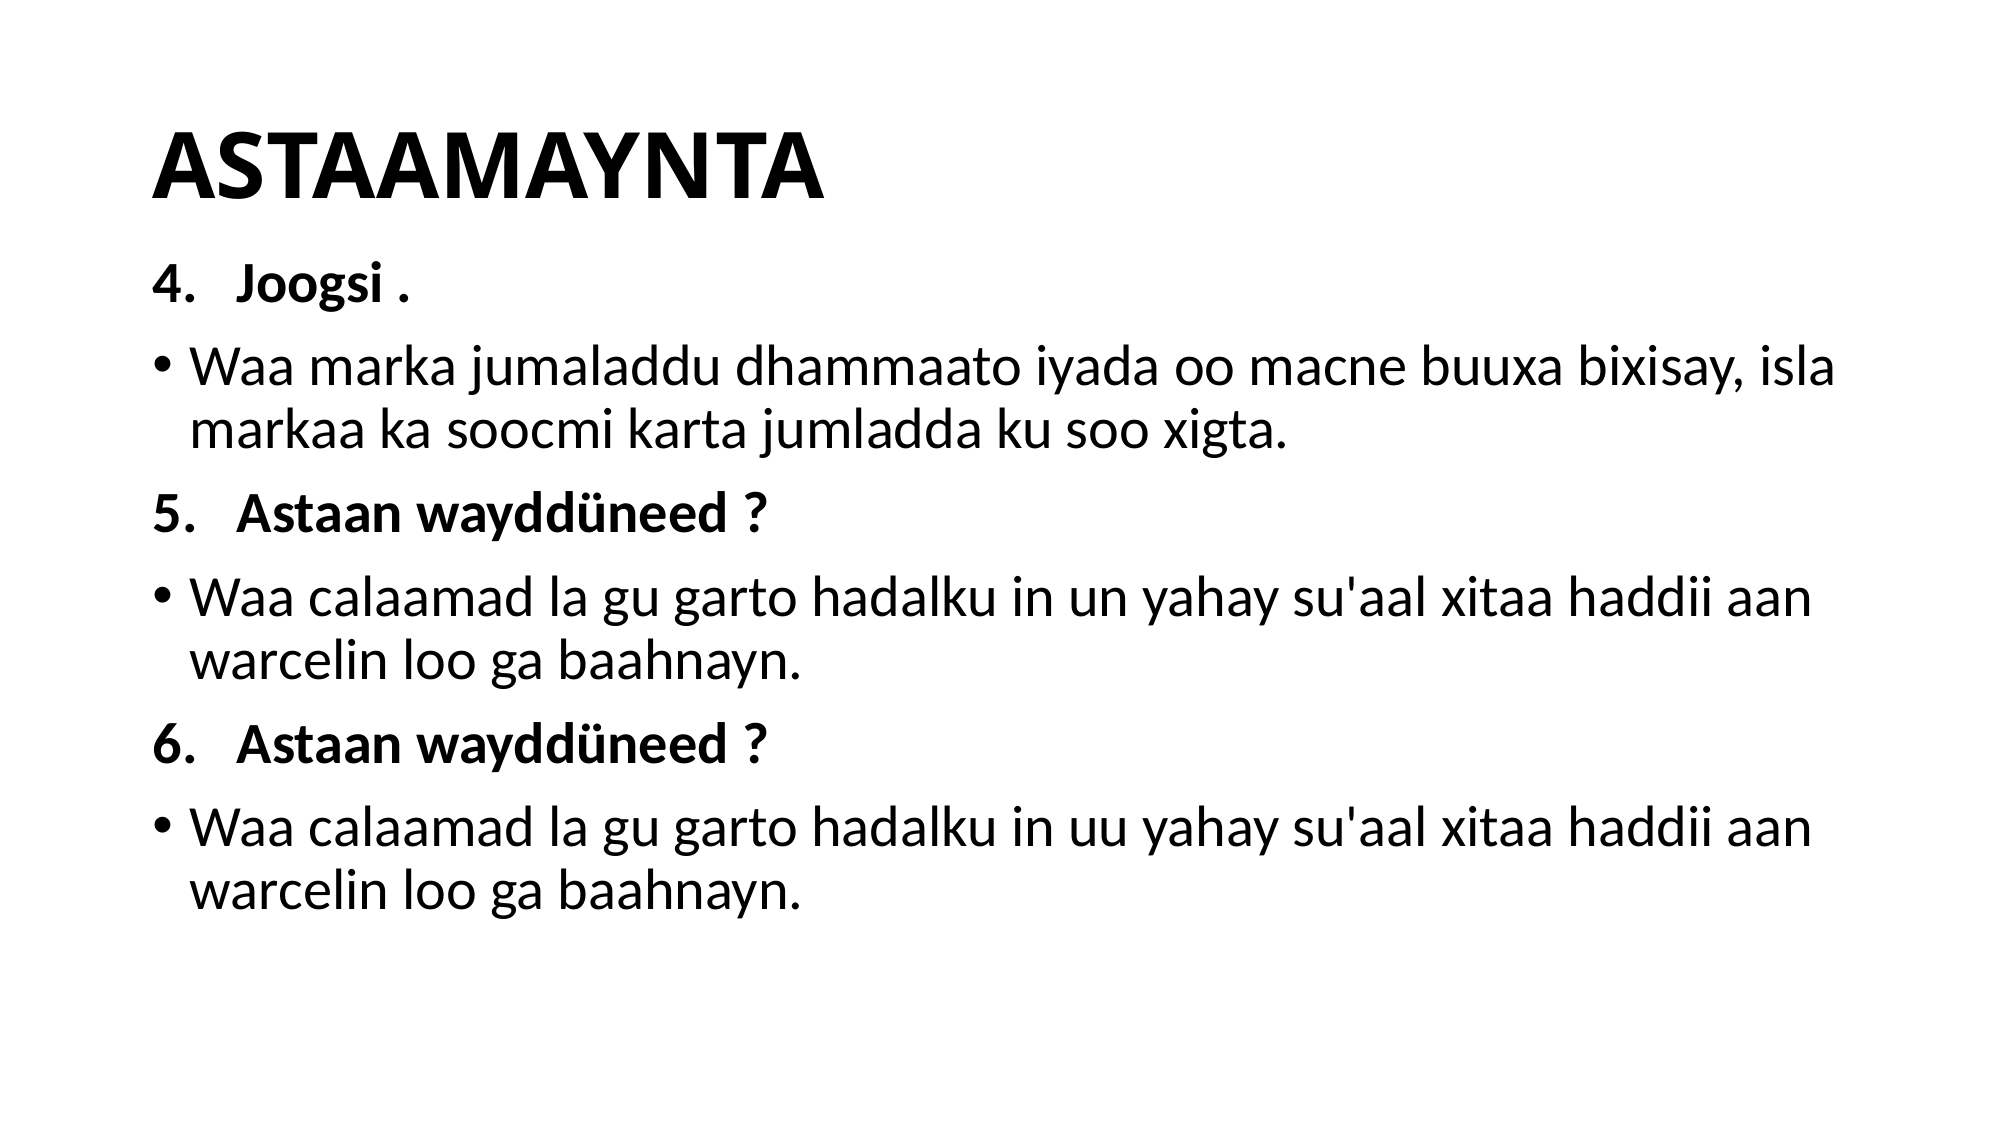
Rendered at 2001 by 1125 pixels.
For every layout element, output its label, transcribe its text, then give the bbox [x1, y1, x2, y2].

list Joogsi . Waa marka jumaladdu dhammaato iyada oo macne buuxa bixisay, isla markaa ka soocmi karta jumladda ku soo xigta. Astaan wayddüneed ? Waa calaamad la gu garto hadalku in un yahay su'aal xitaa haddii aan warcelin loo ga baahnayn. Astaan wayddüneed ? Waa calaamad la gu garto hadalku in uu yahay su'aal xitaa haddii aan warcelin loo ga baahnayn. [137, 244, 1954, 1014]
title ASTAAMAYNTA [137, 59, 1863, 244]
